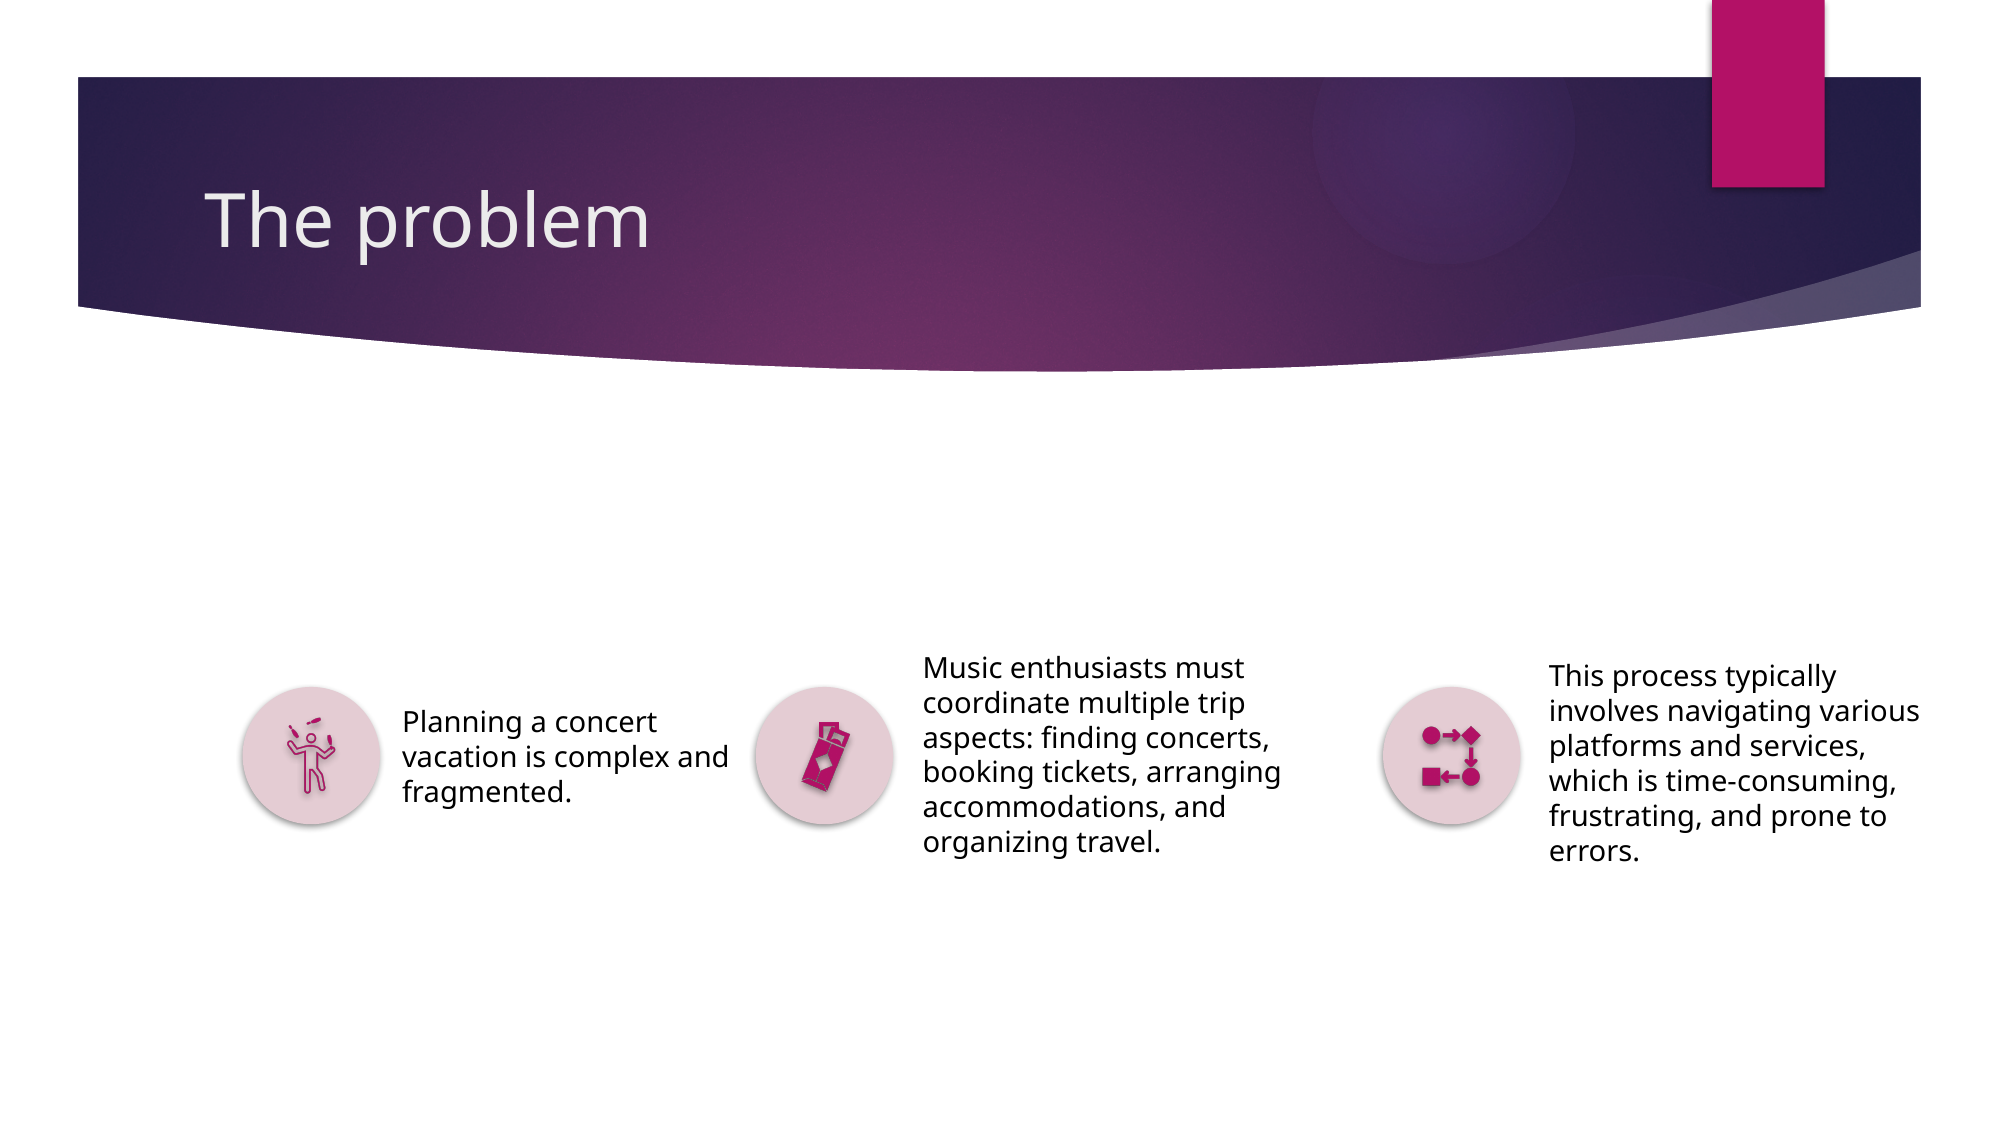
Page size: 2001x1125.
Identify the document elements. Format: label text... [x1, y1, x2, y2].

title The problem [189, 159, 1627, 276]
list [173, 406, 1980, 1105]
